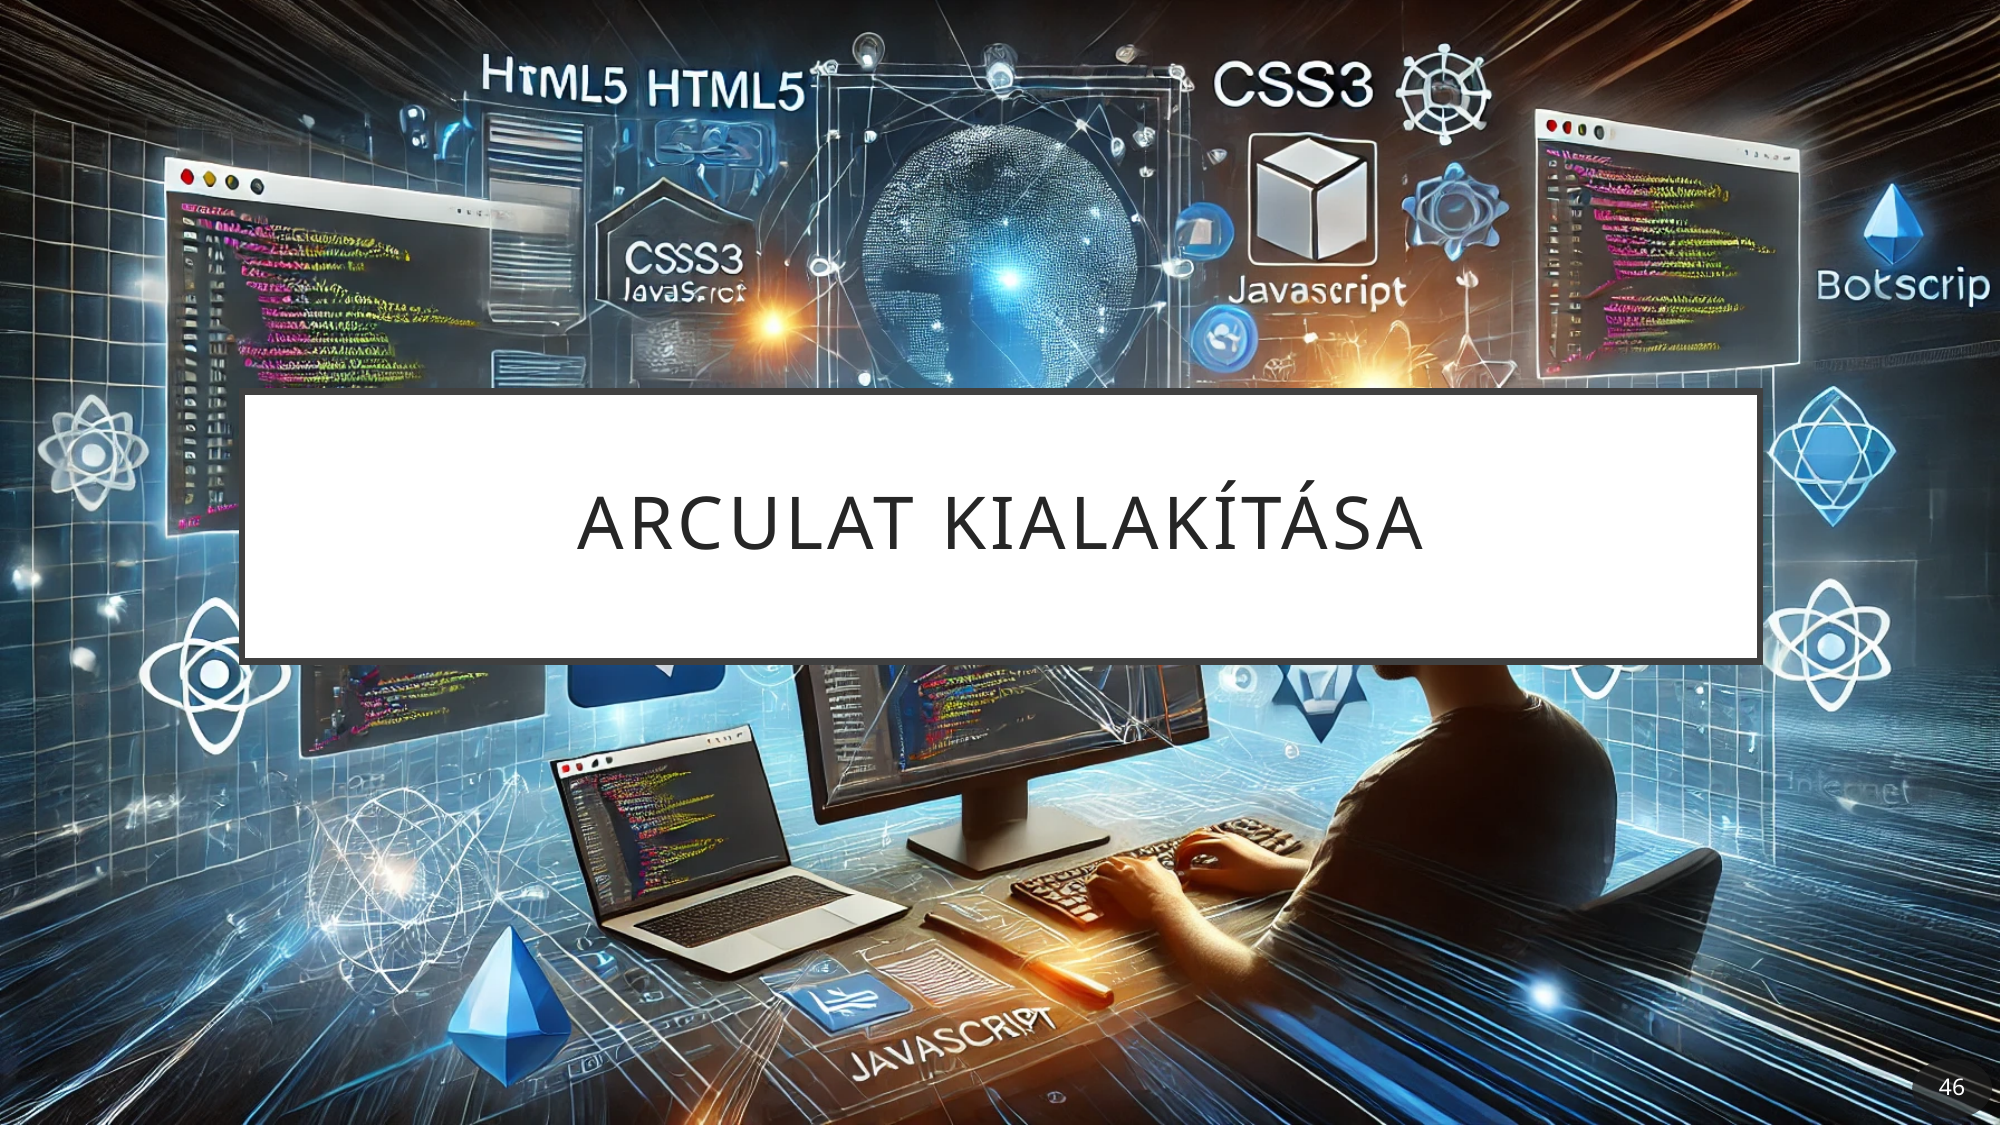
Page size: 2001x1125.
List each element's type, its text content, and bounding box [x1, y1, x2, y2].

picture [0, 0, 2000, 1125]
slide_number 46 [1912, 1058, 1993, 1119]
title Arculat kialakítása [239, 388, 1763, 665]
